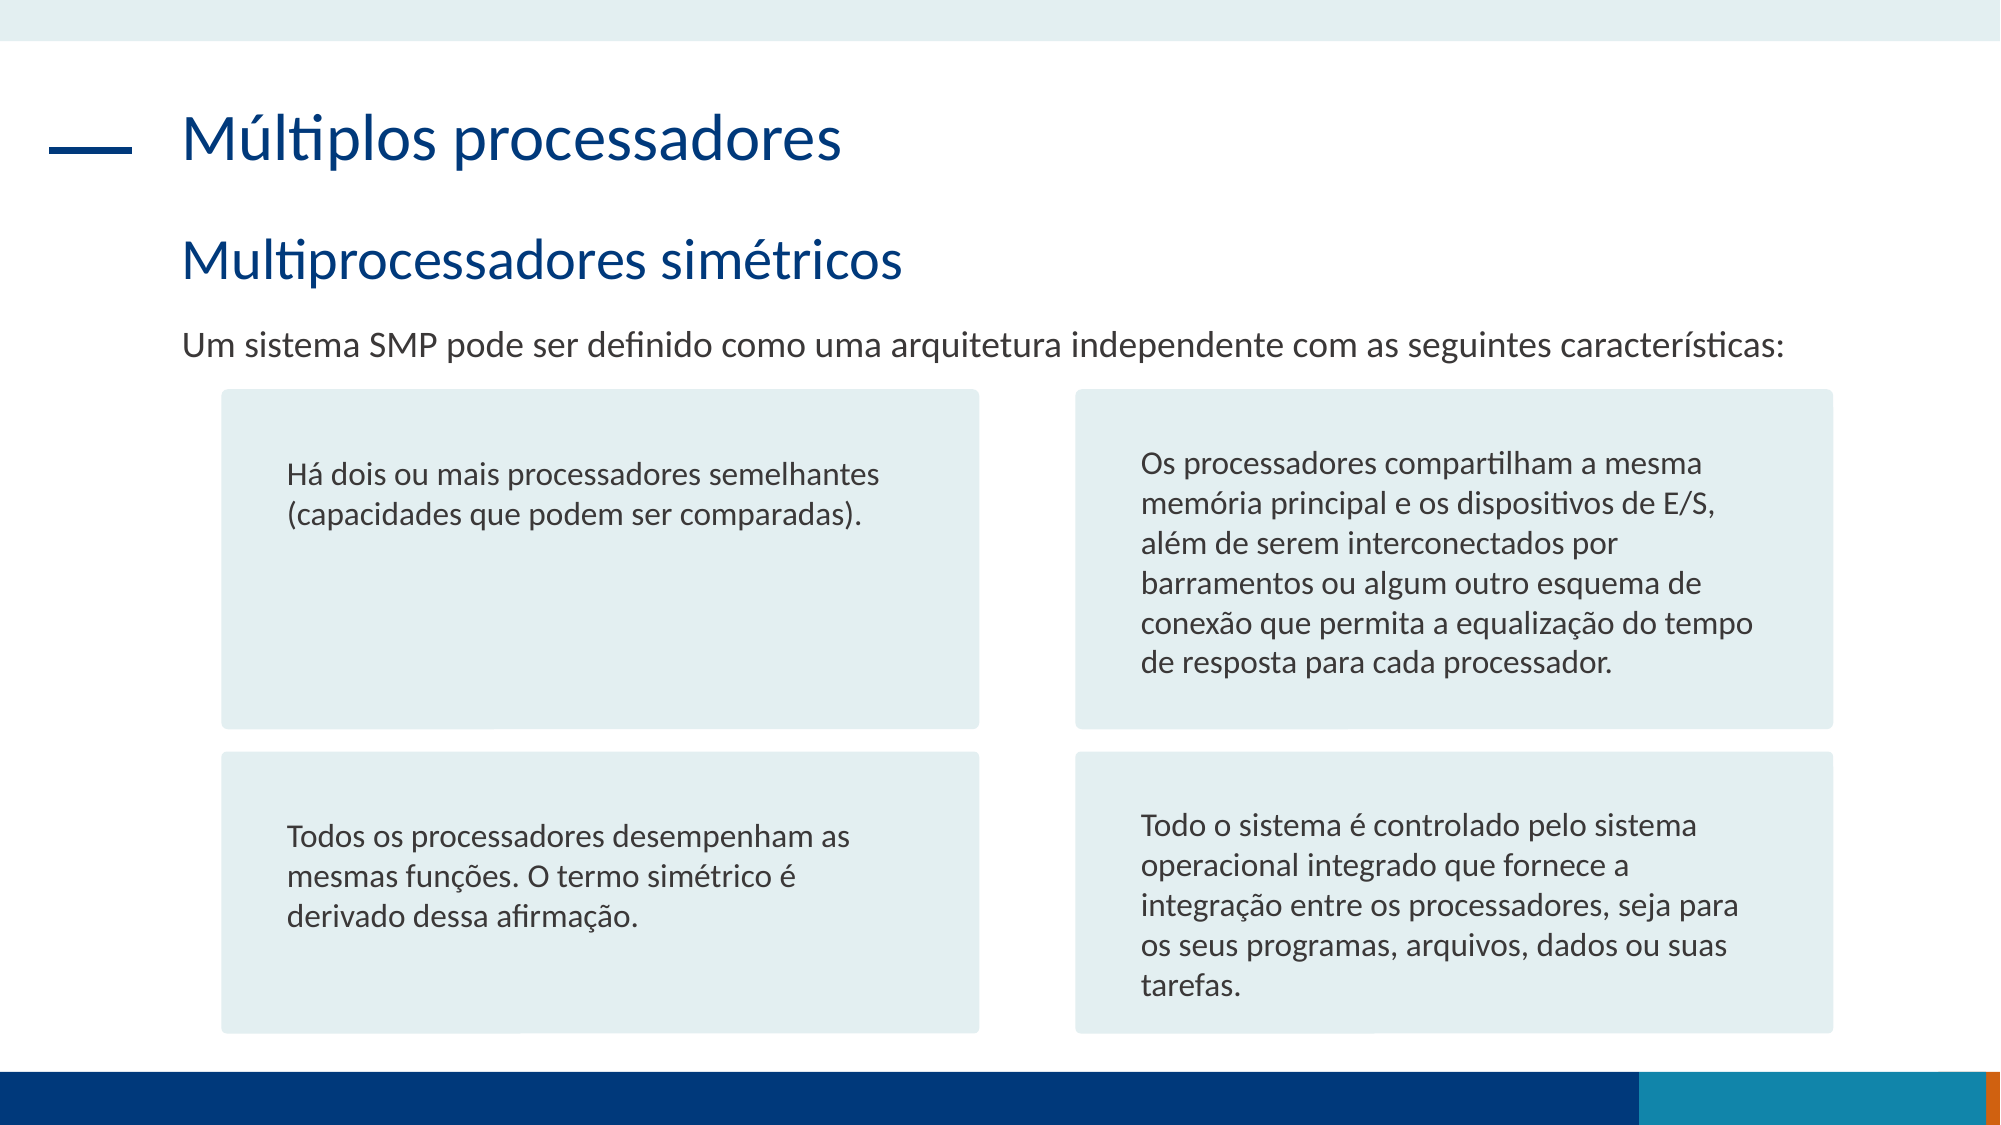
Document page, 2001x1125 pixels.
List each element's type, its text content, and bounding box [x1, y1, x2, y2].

list Multiprocessadores simétricos [167, 222, 1833, 312]
text_box Um sistema SMP pode ser definido como uma arquitetura independente com as seguintes características: [167, 312, 1833, 373]
list Múltiplos processadores [167, 95, 1833, 222]
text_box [221, 389, 1834, 853]
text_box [221, 853, 1834, 1034]
